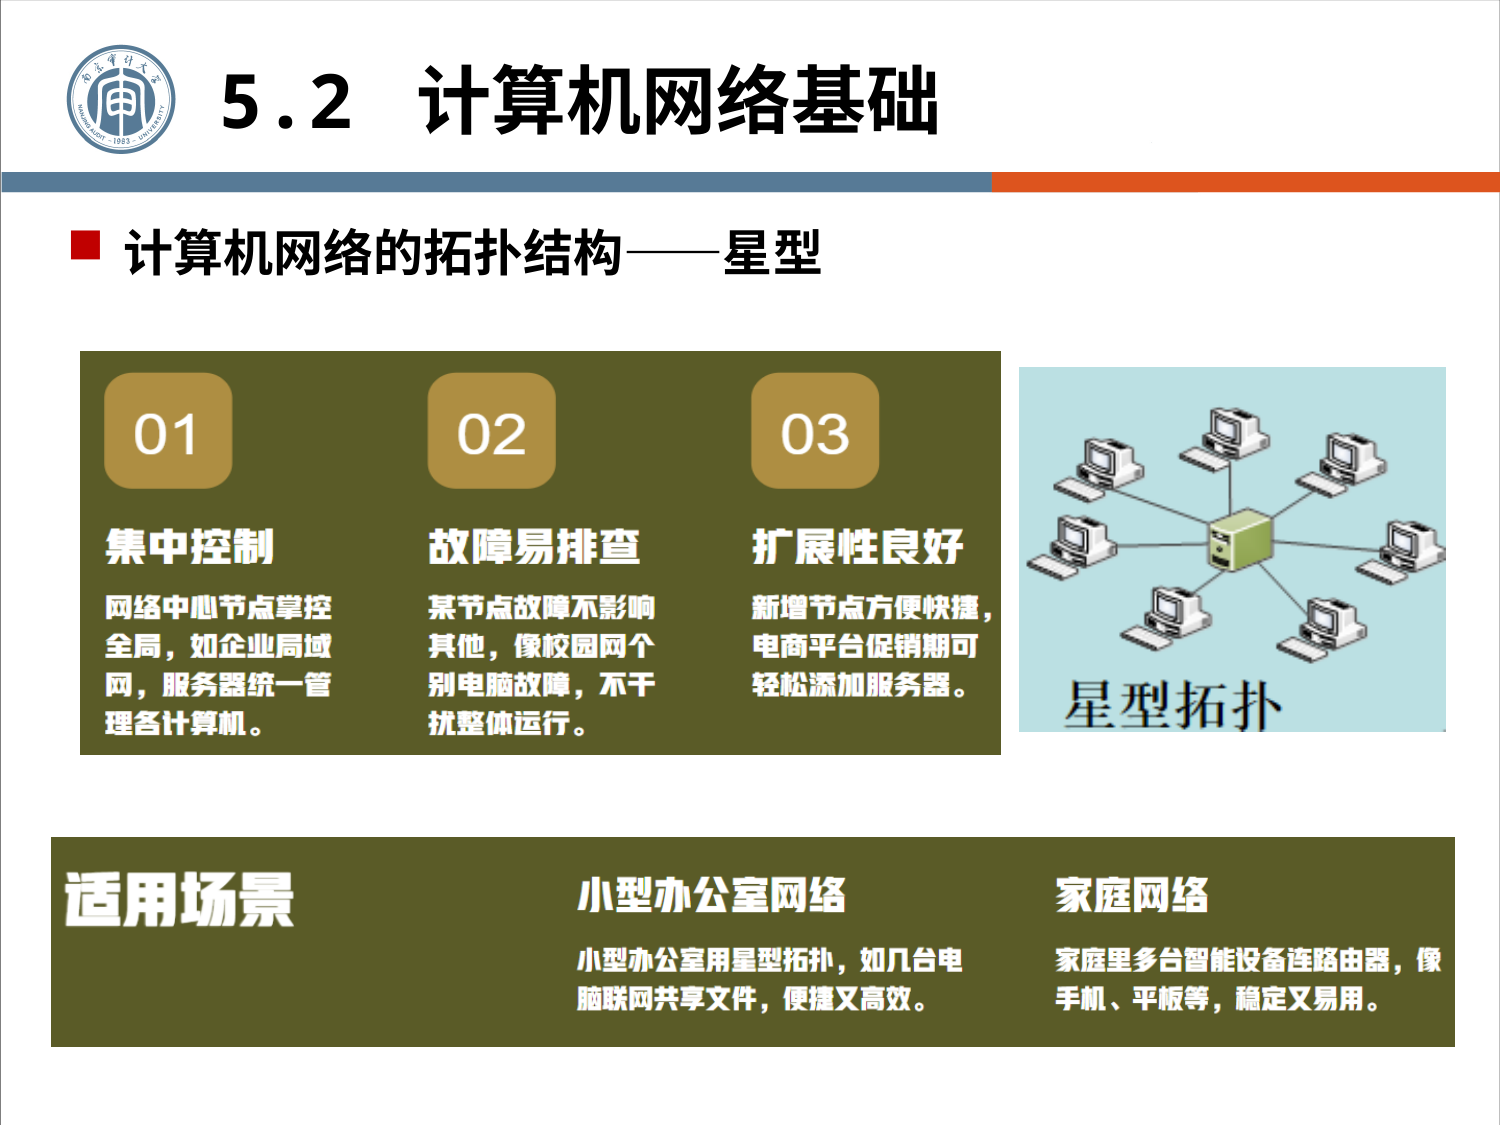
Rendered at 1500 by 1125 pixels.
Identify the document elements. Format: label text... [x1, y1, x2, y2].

text_box 5.2 计算机网络基础 [203, 12, 1444, 152]
title 计算机网络的拓扑结构——星型 [51, 207, 1256, 295]
picture [0, 0, 1500, 1125]
